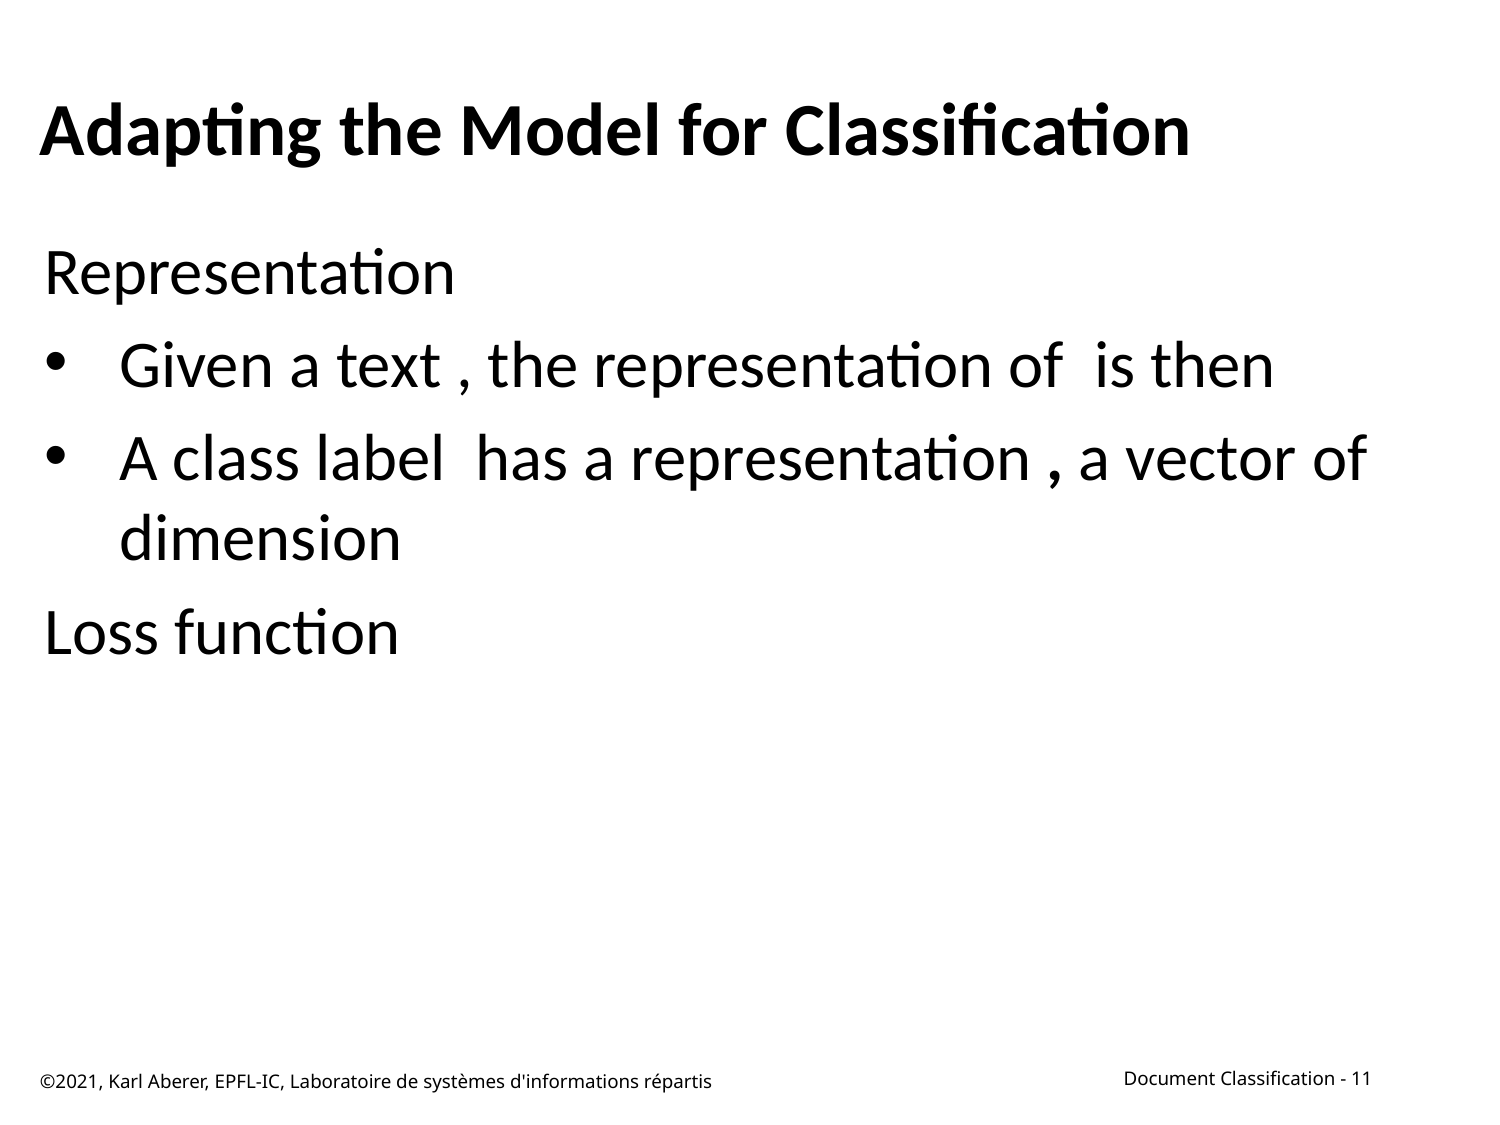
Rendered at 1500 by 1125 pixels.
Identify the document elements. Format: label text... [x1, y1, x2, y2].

footer ©2021, Karl Aberer, EPFL-IC, Laboratoire de systèmes d'informations répartis [24, 1062, 988, 1101]
title Adapting the Model for Classification [24, 49, 1388, 201]
